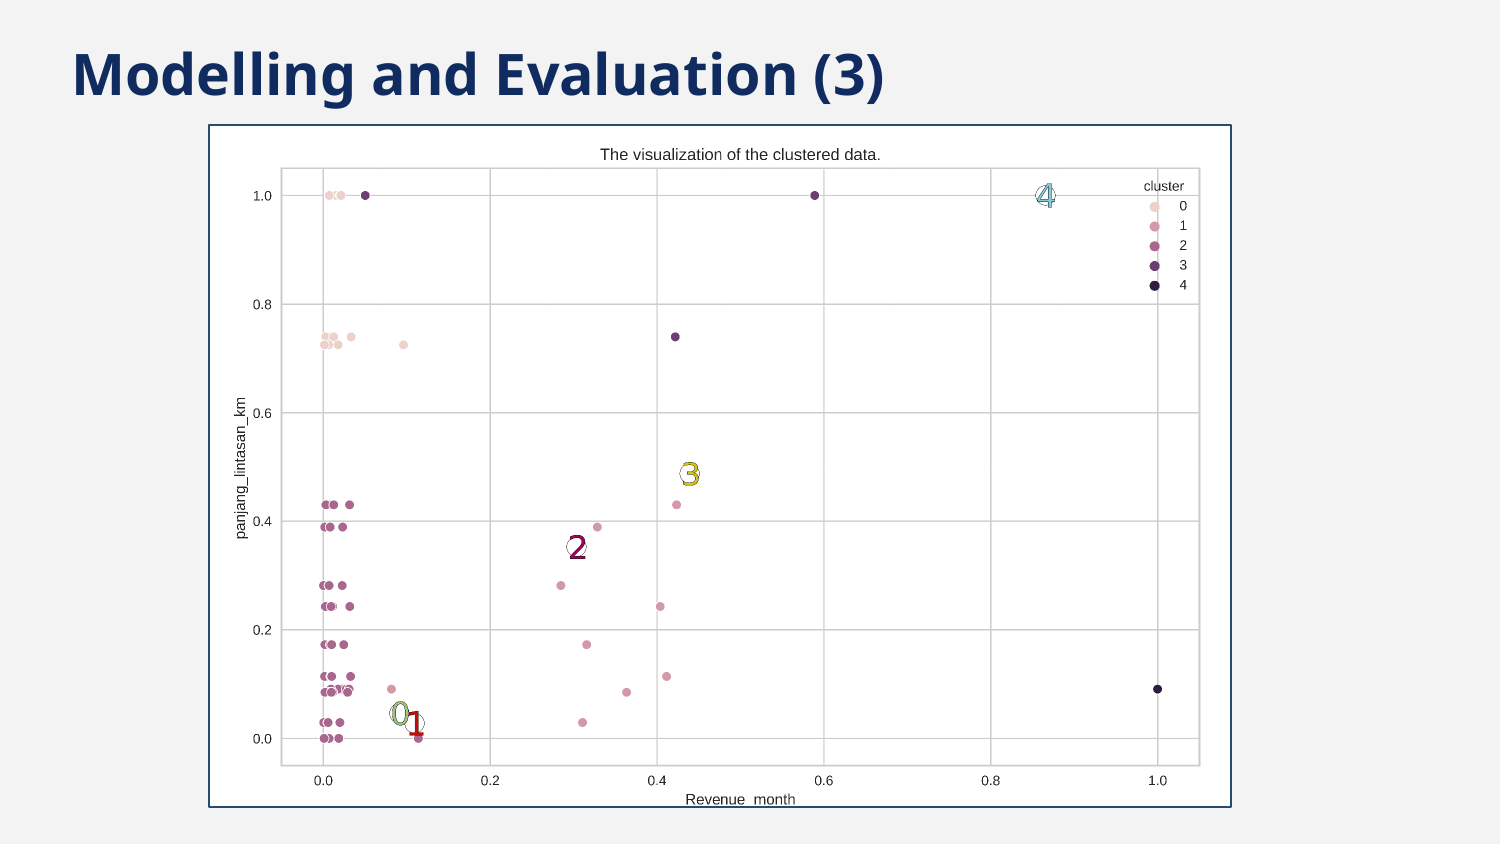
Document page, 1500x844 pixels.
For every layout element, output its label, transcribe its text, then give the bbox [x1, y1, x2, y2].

text_box Modelling and Evaluation (3) [56, 13, 1068, 123]
picture [209, 125, 1231, 807]
